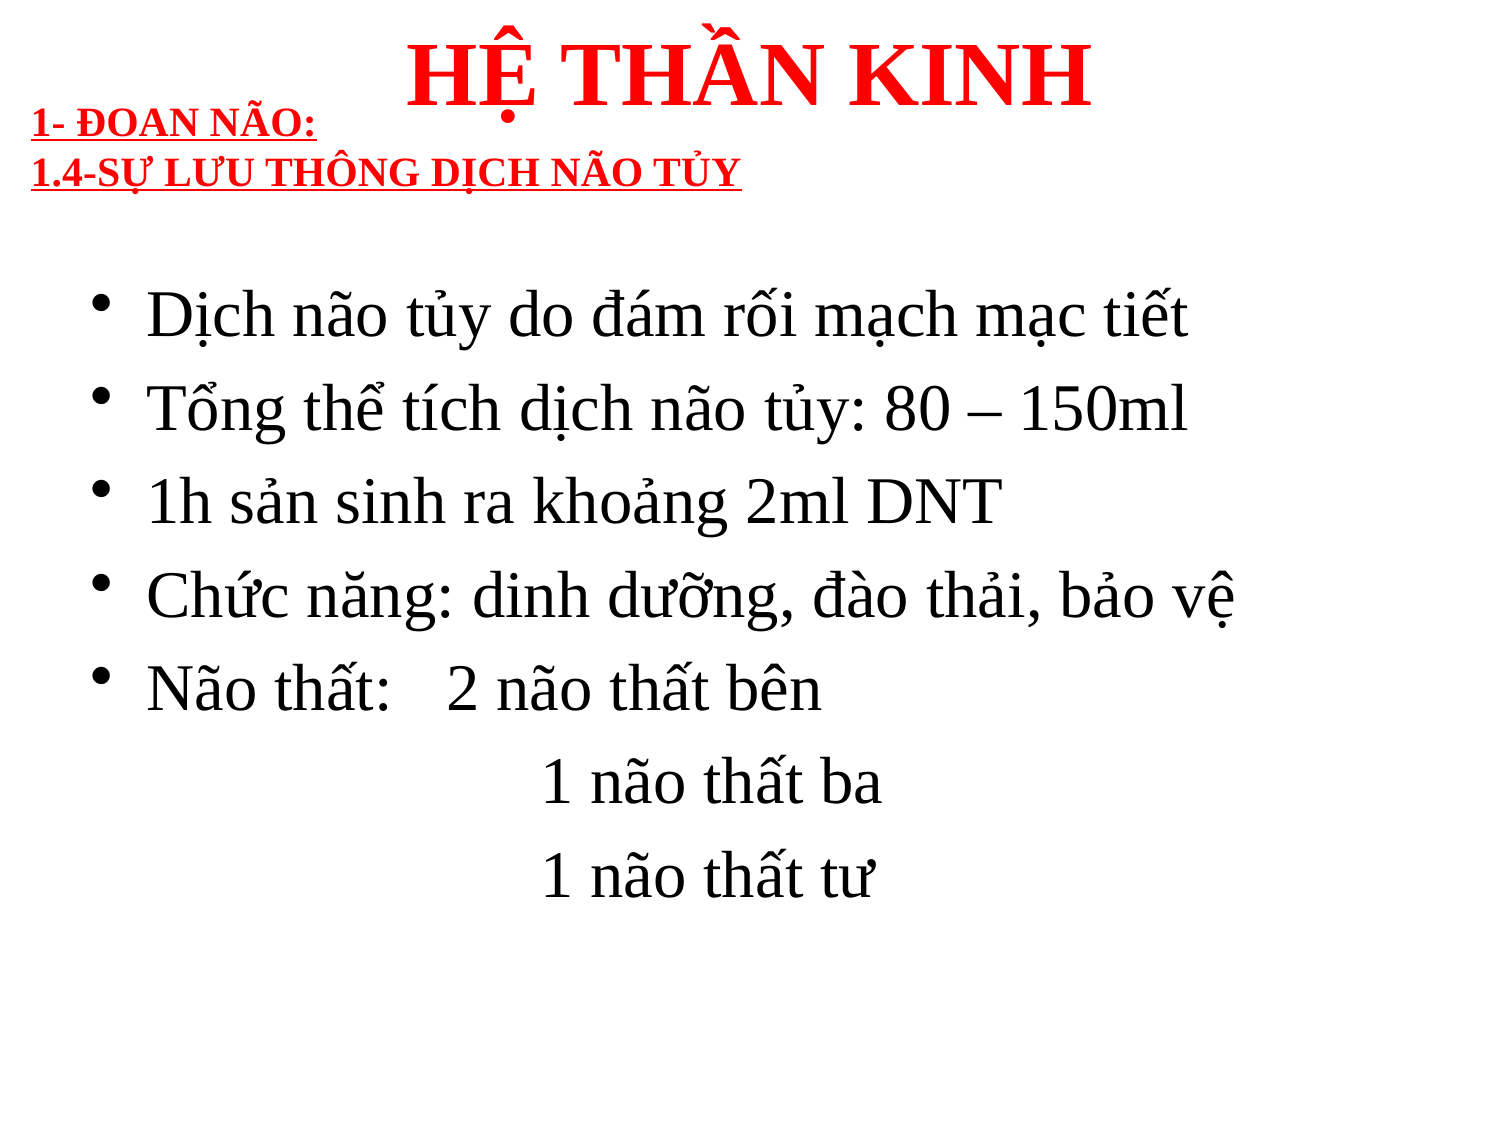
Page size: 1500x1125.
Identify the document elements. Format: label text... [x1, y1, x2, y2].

text_box 1- ĐOAN NÃO: 1.4-SỰ LƯU THÔNG DỊCH NÃO TỦY [15, 87, 757, 203]
list Dịch não tủy do đám rối mạch mạc tiết Tổng thể tích dịch não tủy: 80 – 150ml 1h sản sinh ra khoảng 2ml DNT Chức năng: dinh dưỡng, đào thải, bảo vệ Não thất: 2 não thất bên 1 não thất ba 1 não thất tư [74, 262, 1426, 1006]
title HỆ THẦN KINH [74, 0, 1426, 163]
